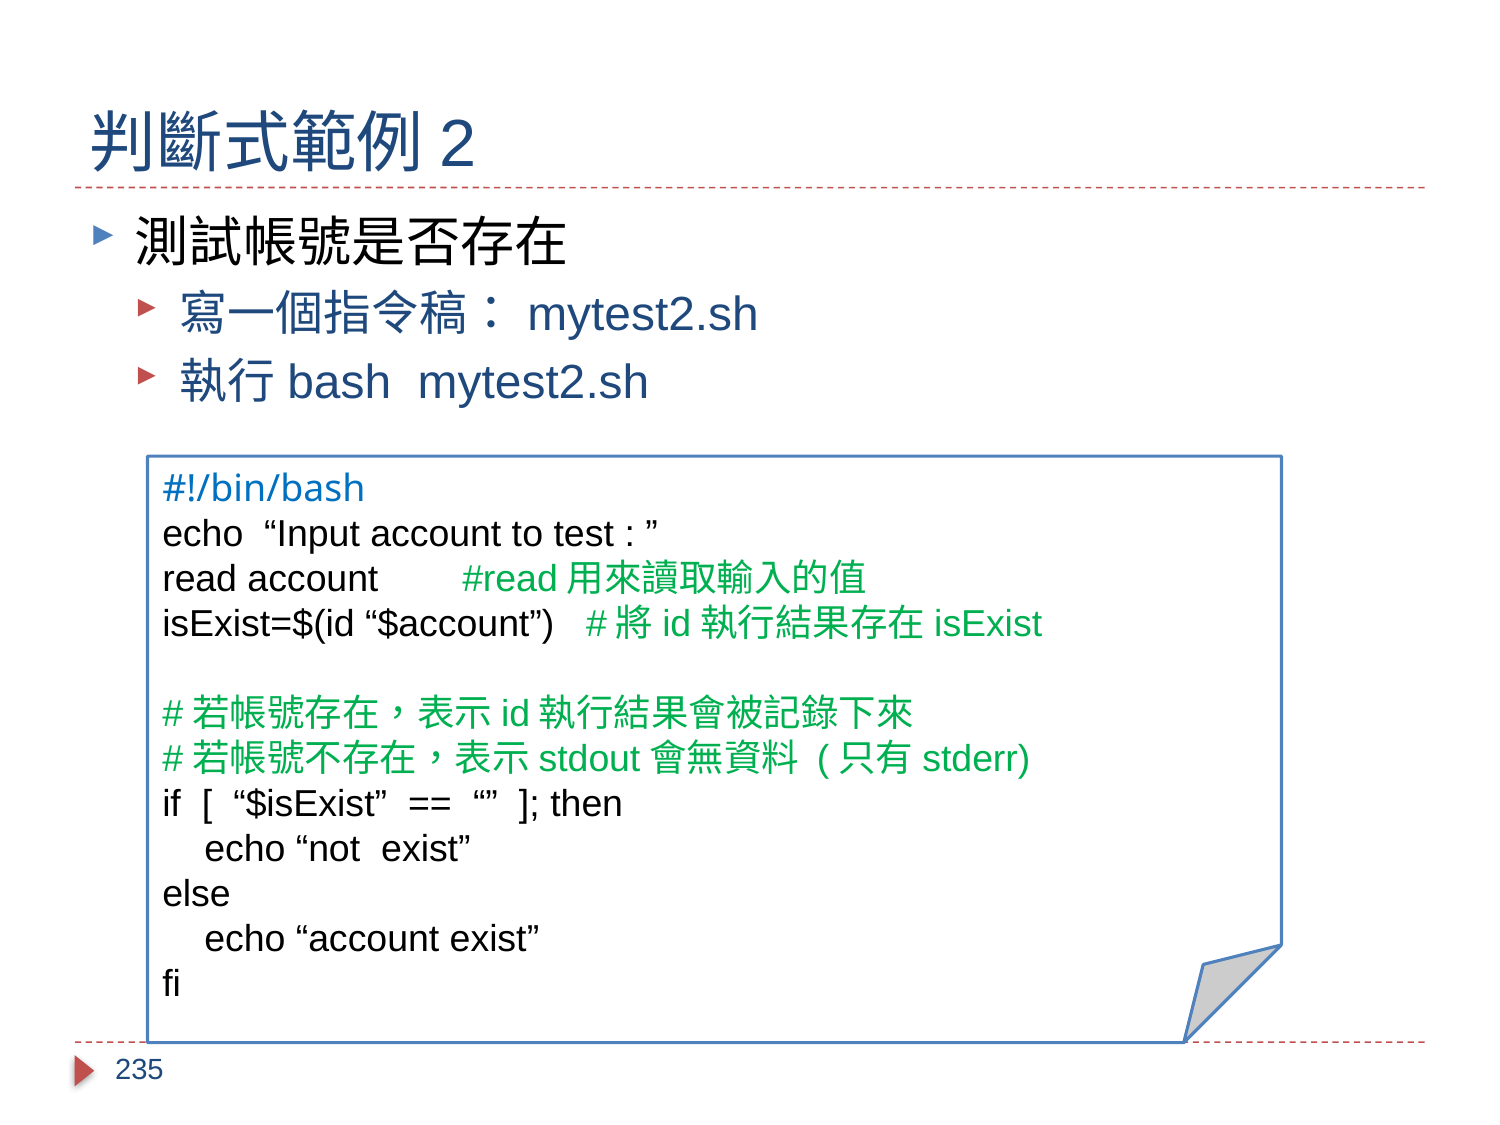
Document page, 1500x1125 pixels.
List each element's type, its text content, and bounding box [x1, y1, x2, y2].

slide_number 235 [100, 1042, 426, 1103]
list 測試帳號是否存在 寫一個指令稿：mytest2.sh 執行bash mytest2.sh [75, 200, 1425, 1010]
text_box #!/bin/bash echo “Input account to test : ” read account #read用來讀取輸入的值 isExist=$(id “$account”) #將id執行結果存在isExist #若帳號存在，表示id執行結果會被記錄下來 #若帳號不存在，表示stdout會無資料 (只有stderr) if [ “$isExist” == “” ]; then echo “not exist” else echo “account exist” fi [145, 454, 1284, 1045]
title 判斷式範例2 [75, 24, 1425, 188]
